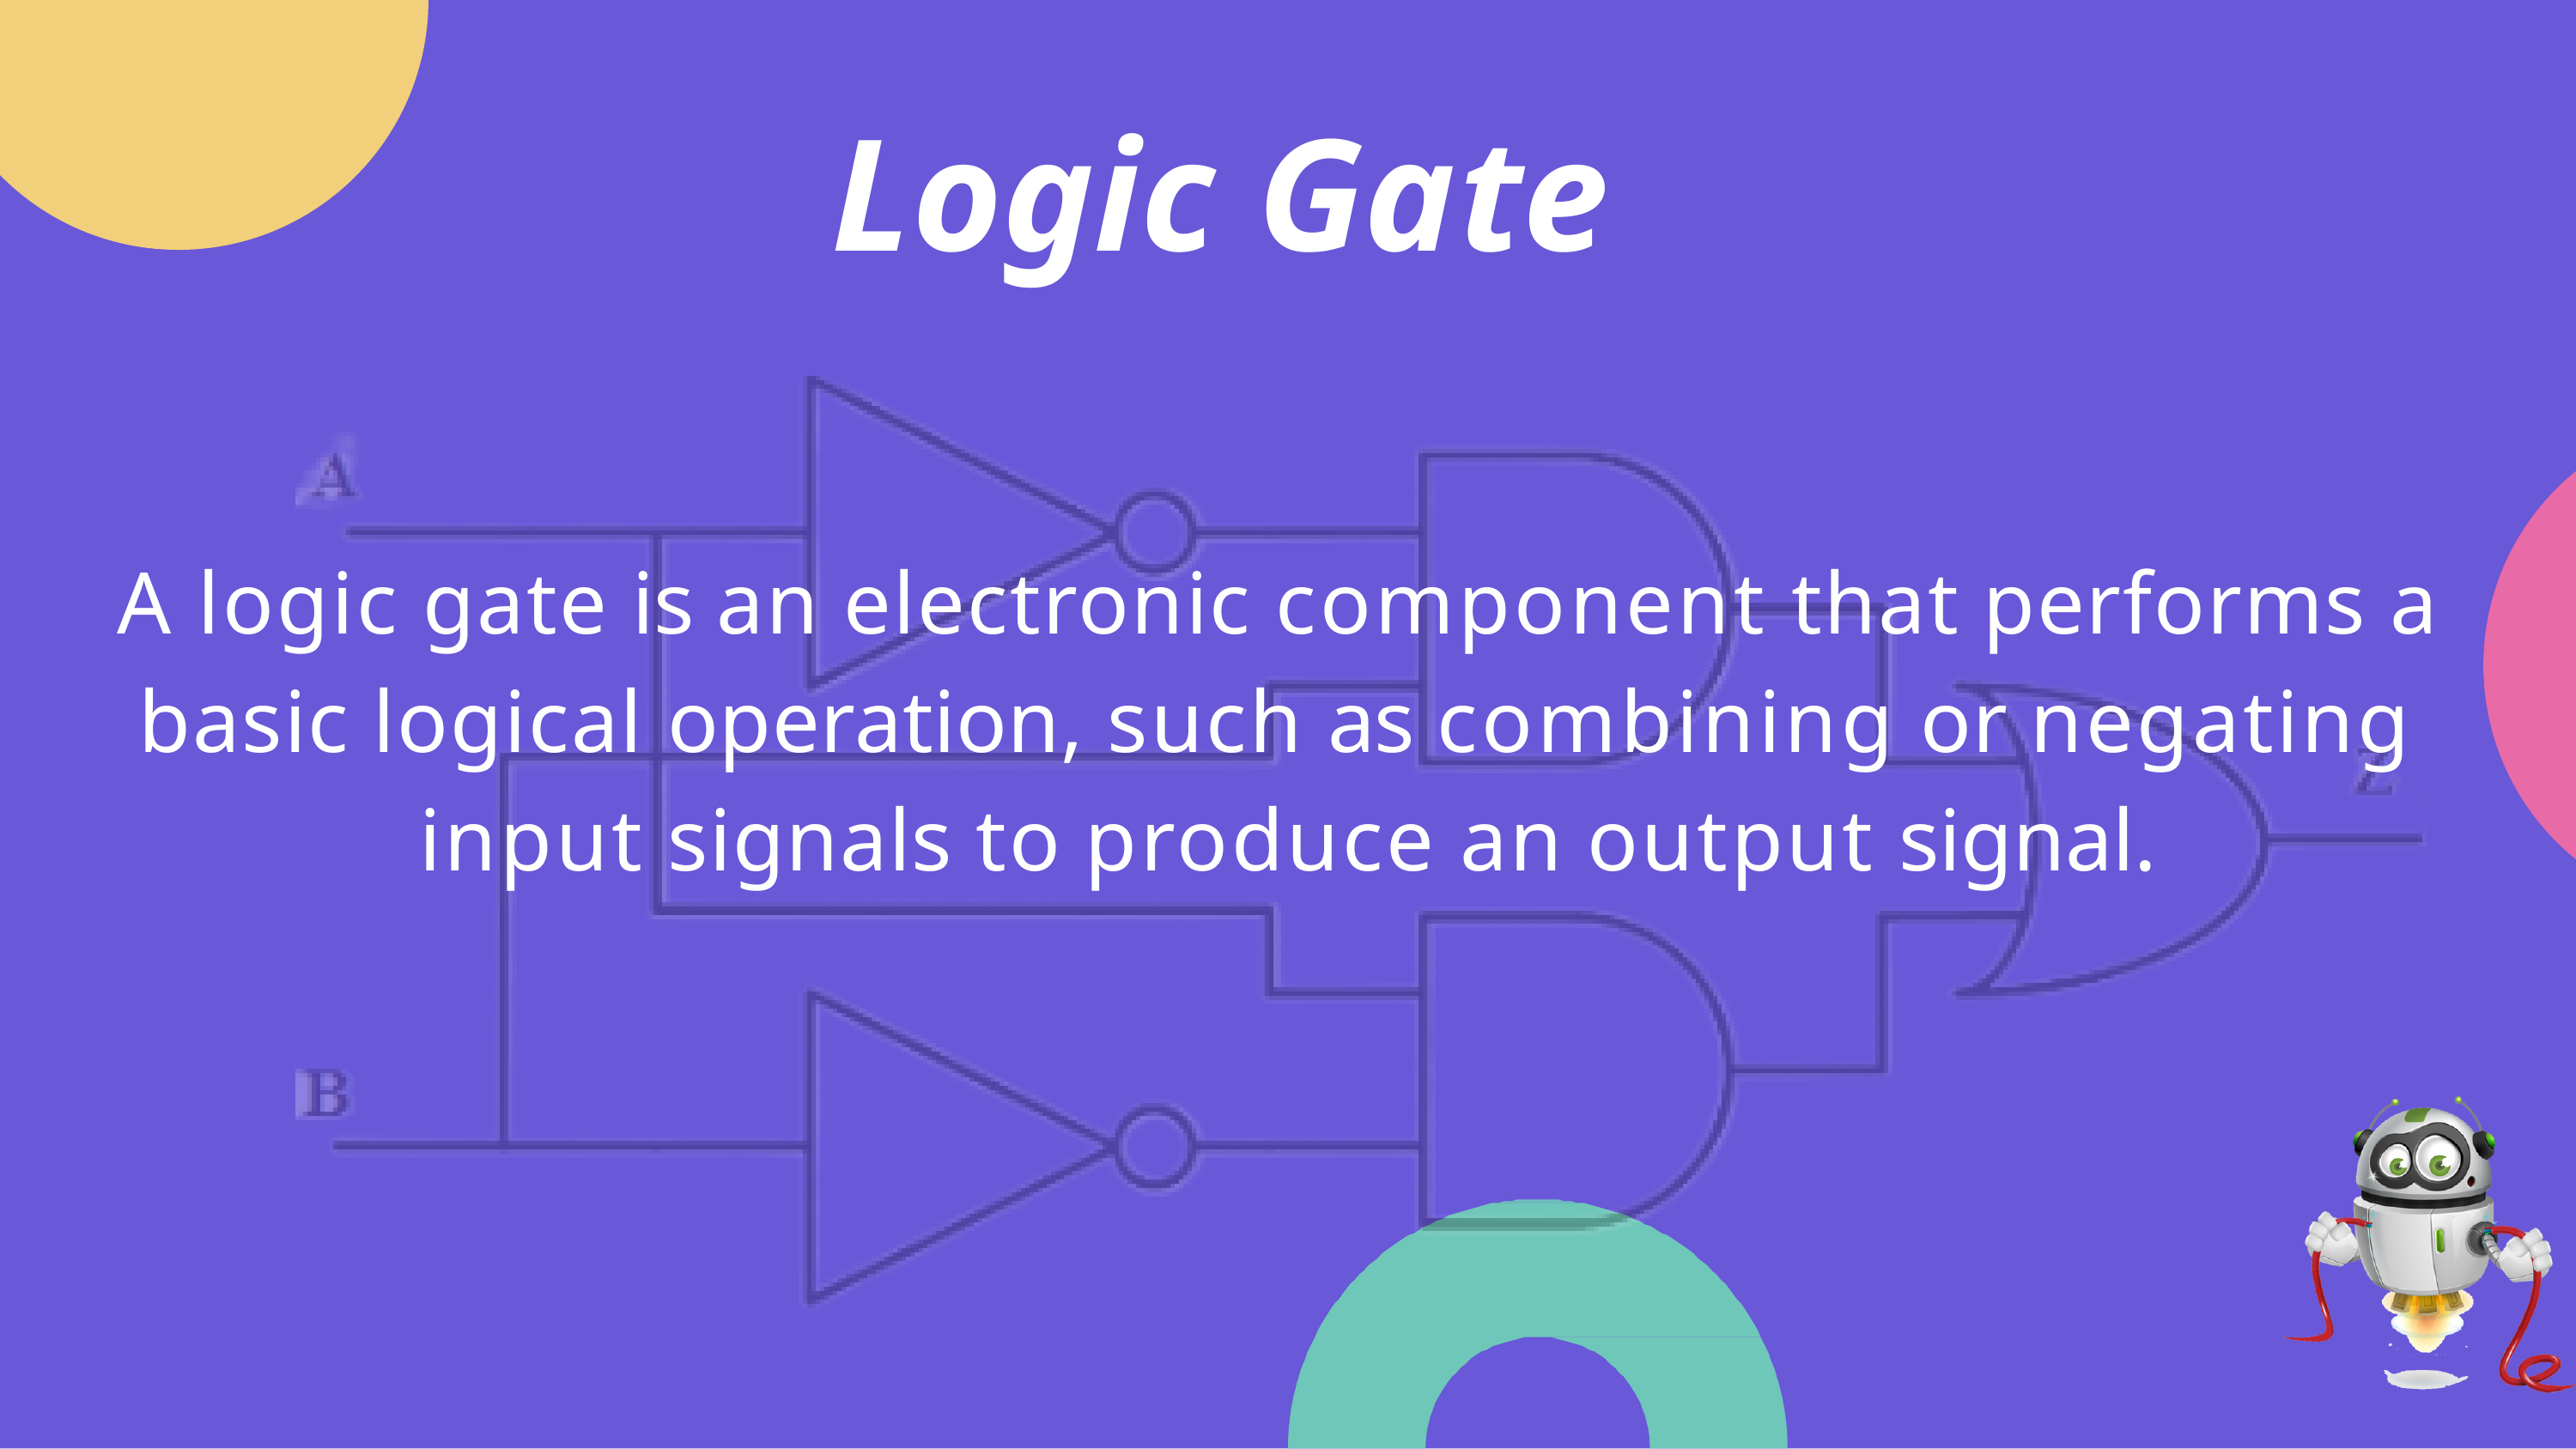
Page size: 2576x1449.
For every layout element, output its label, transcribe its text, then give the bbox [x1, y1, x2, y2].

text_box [295, 372, 2576, 1449]
text_box A logic gate is an electronic component that performs a basic logical operation, such as combining or negating input signals to produce an output signal. [72, 531, 289, 888]
text_box Logic Gate [829, 94, 1710, 282]
text_box [0, 0, 428, 251]
